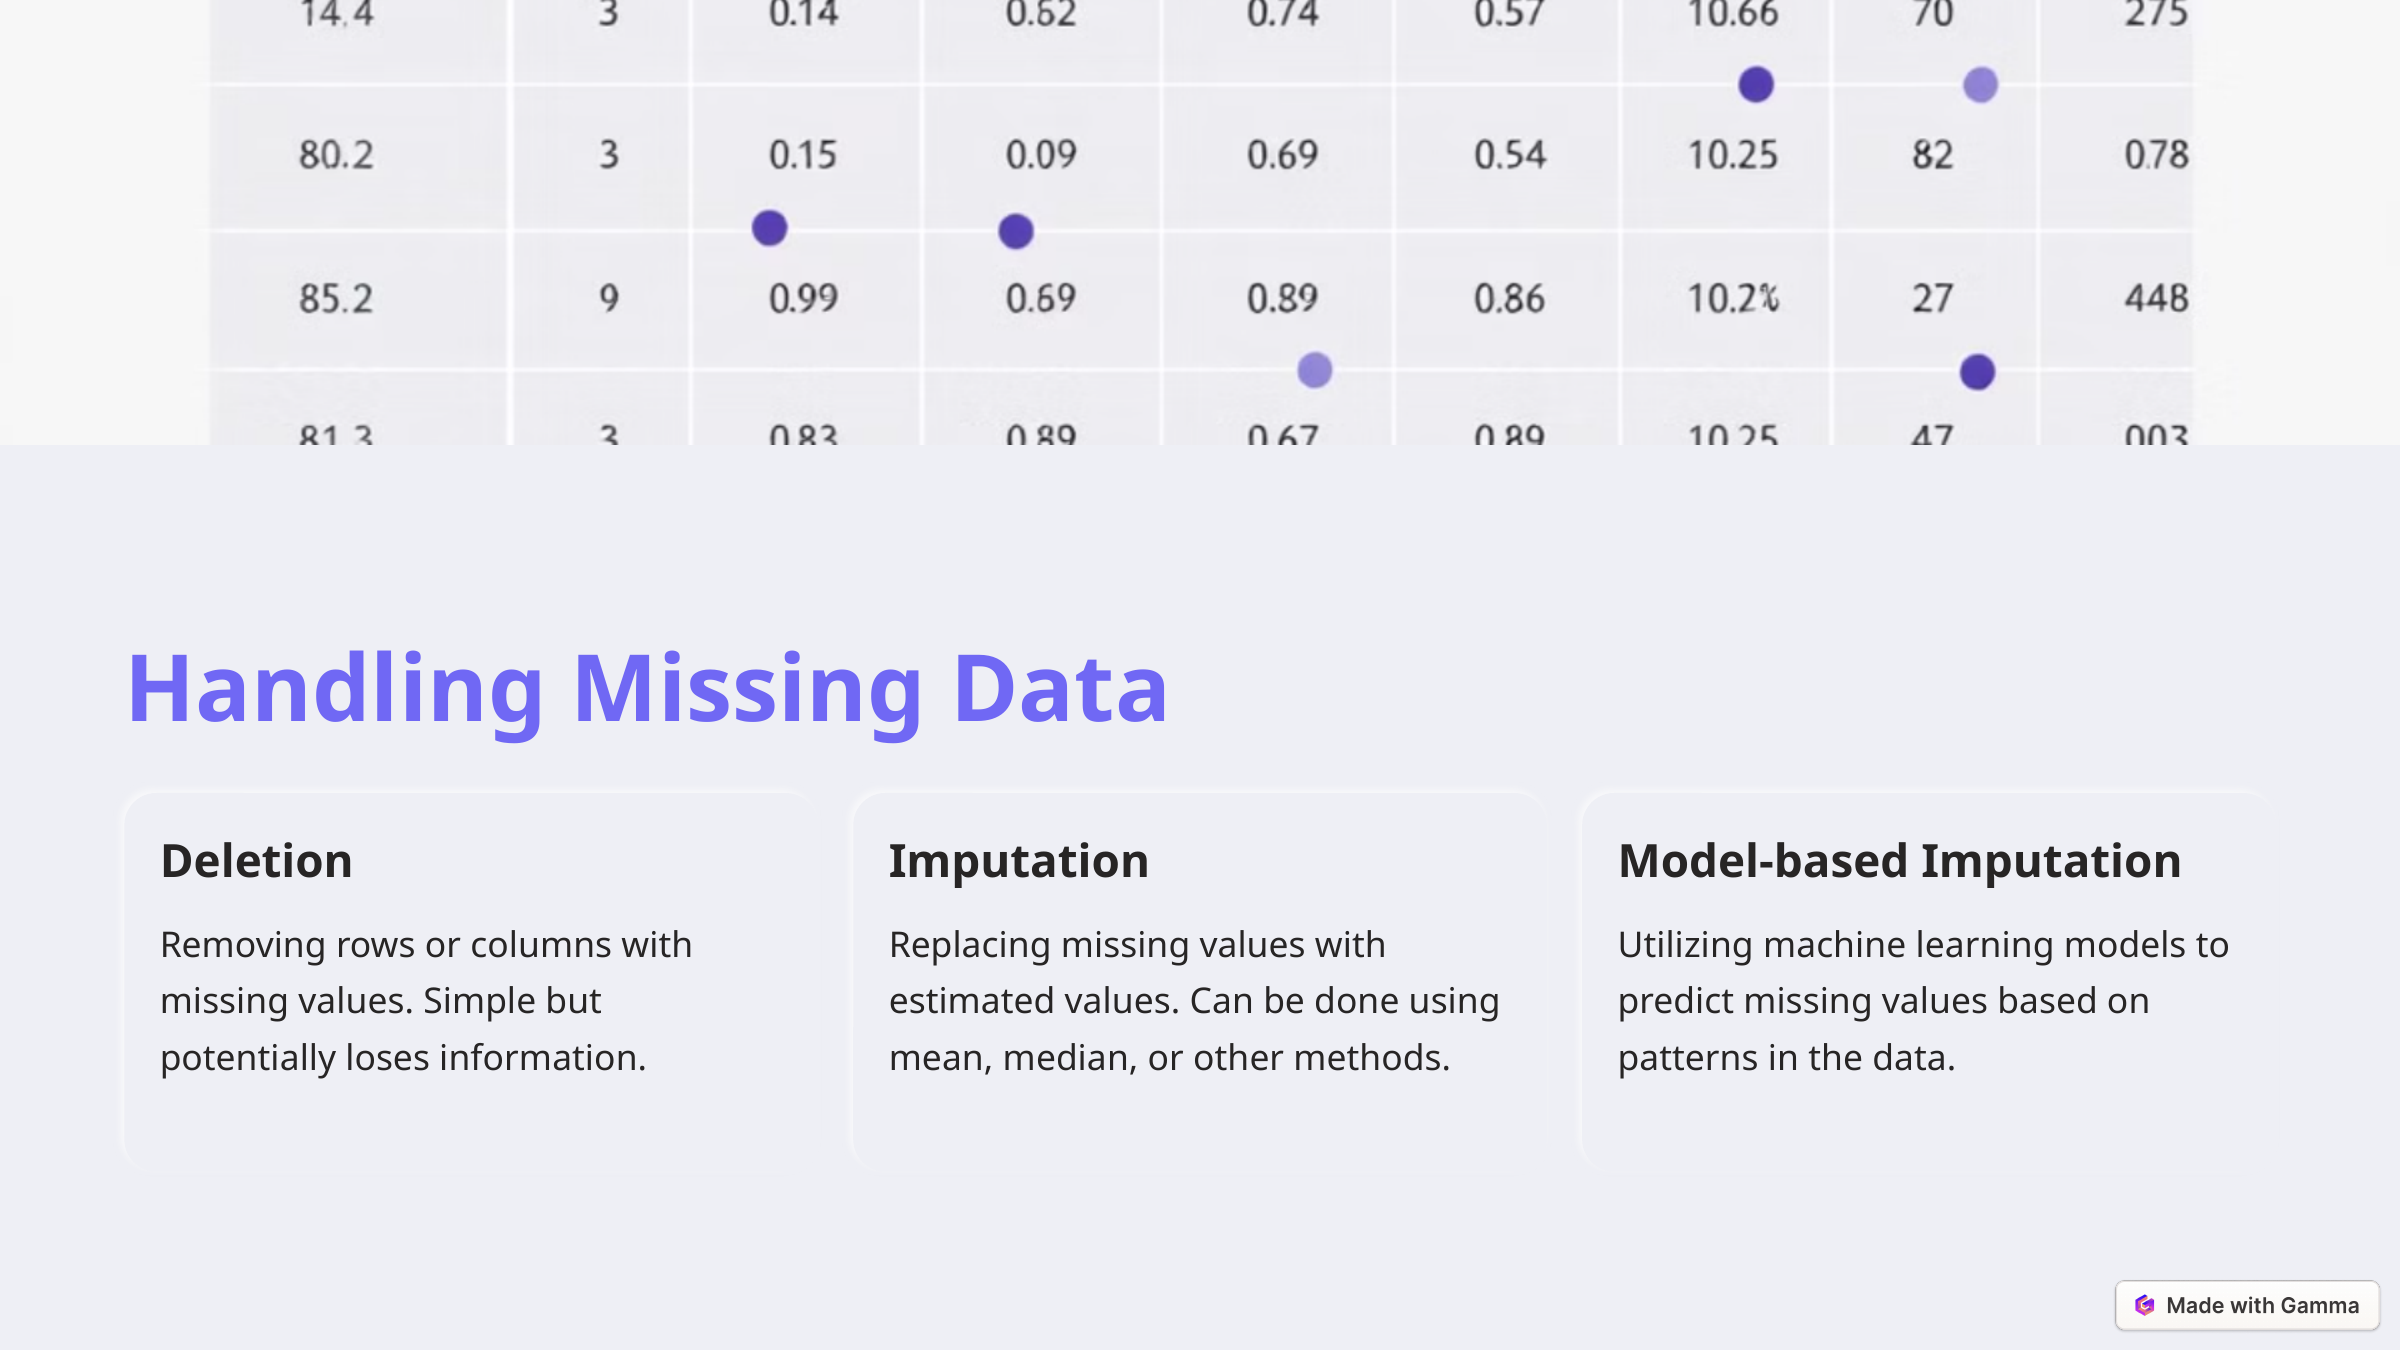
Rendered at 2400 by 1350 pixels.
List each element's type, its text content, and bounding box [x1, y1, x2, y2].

text_box Model-based Imputation [1617, 828, 2123, 887]
text_box [1582, 792, 2276, 1172]
text_box Utilizing machine learning models to predict missing values based on patterns in the data. [1617, 908, 2240, 1079]
text_box Handling Missing Data [124, 622, 1060, 740]
text_box Imputation [888, 828, 1357, 887]
text_box Deletion [159, 828, 628, 887]
text_box [124, 792, 818, 1172]
text_box Removing rows or columns with missing values. Simple but potentially loses information. [159, 908, 783, 1079]
picture [2106, 1271, 2389, 1339]
text_box [853, 792, 1547, 1172]
picture [0, 0, 2400, 445]
text_box Replacing missing values with estimated values. Can be done using mean, median, or other methods. [888, 908, 1512, 1136]
